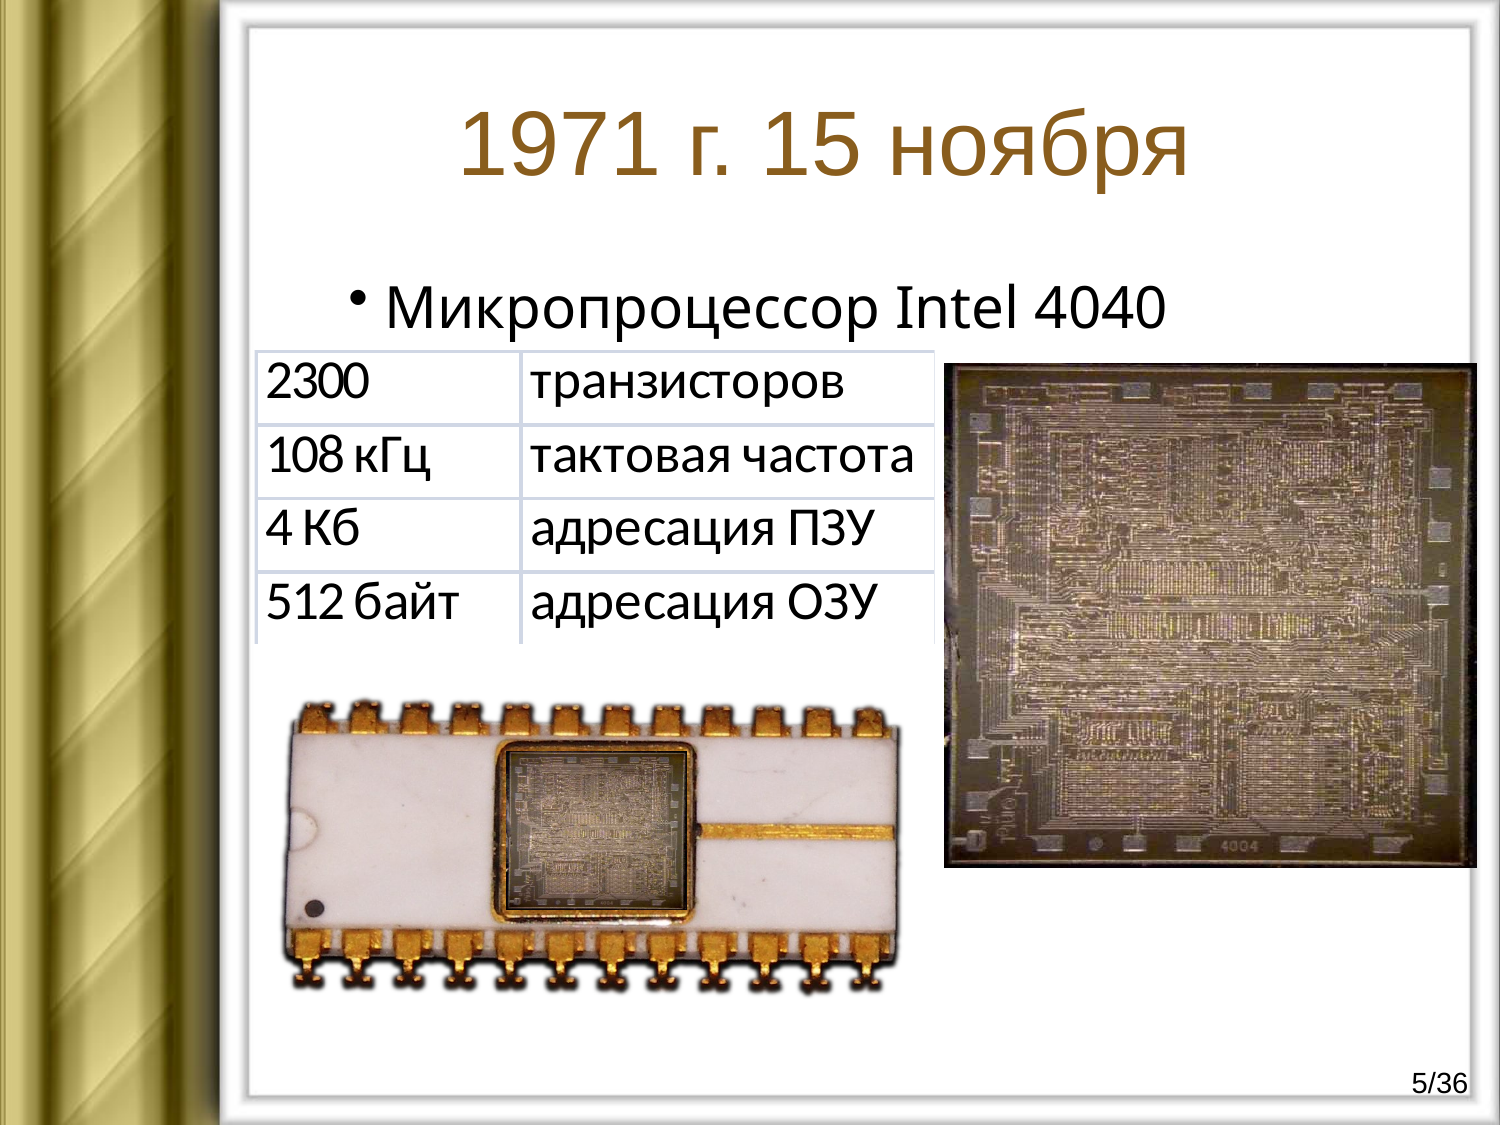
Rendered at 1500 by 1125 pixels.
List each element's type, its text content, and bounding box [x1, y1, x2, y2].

list Микропроцессор Intel 4040 [274, 262, 1500, 1006]
picture [0, 0, 1500, 1125]
title 1971 г. 15 ноября [149, 44, 1500, 233]
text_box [254, 349, 939, 648]
picture [944, 363, 1477, 868]
picture [277, 693, 905, 1000]
slide_number 5/36 [1133, 1056, 1484, 1125]
